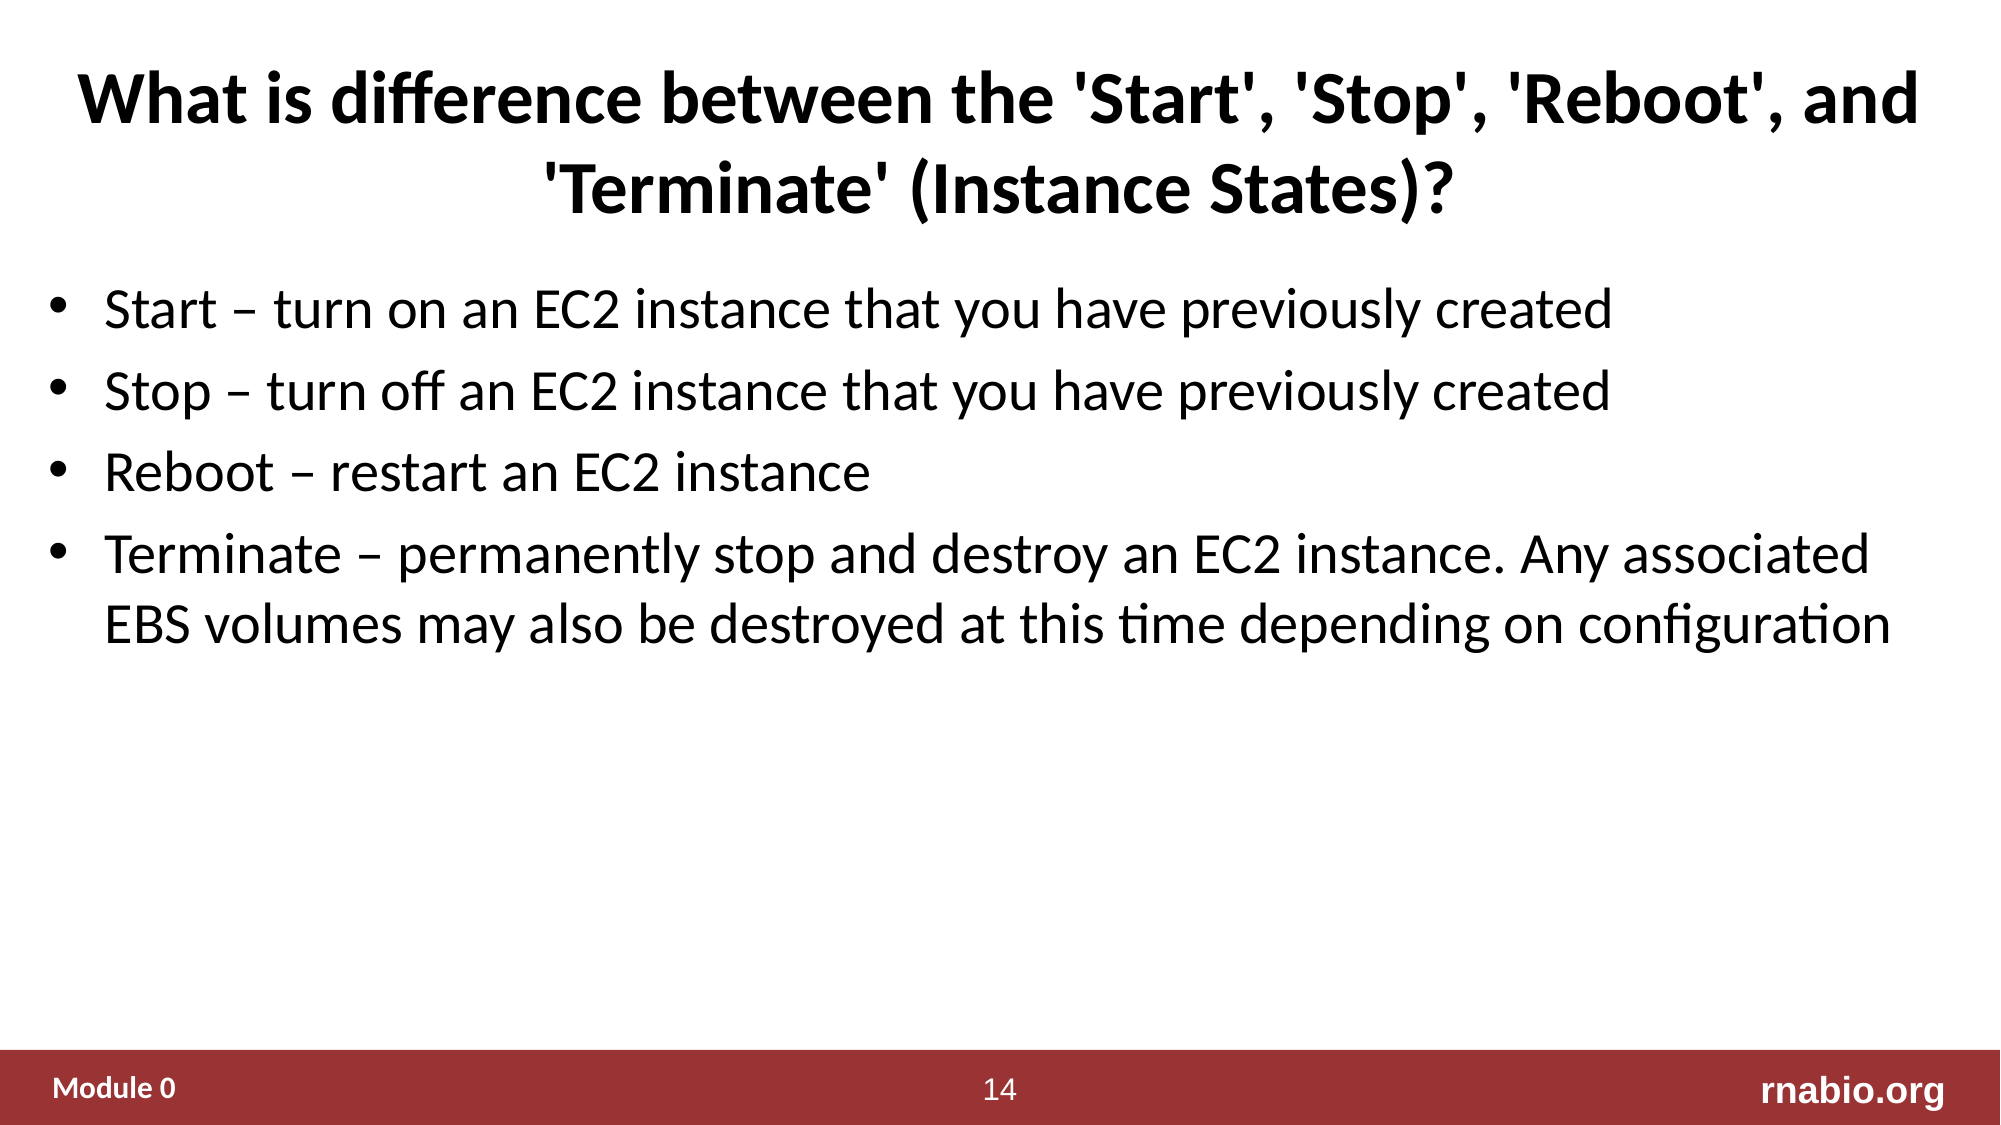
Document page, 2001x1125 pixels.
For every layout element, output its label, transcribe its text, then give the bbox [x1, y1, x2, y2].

title What is difference between the 'Start', 'Stop', 'Reboot', and 'Terminate' (Instance States)? [33, 45, 1967, 233]
list Start – turn on an EC2 instance that you have previously created Stop – turn off an EC2 instance that you have previously created Reboot – restart an EC2 instance Terminate – permanently stop and destroy an EC2 instance. Any associated EBS volumes may also be destroyed at this time depending on configuration [33, 262, 1967, 1038]
